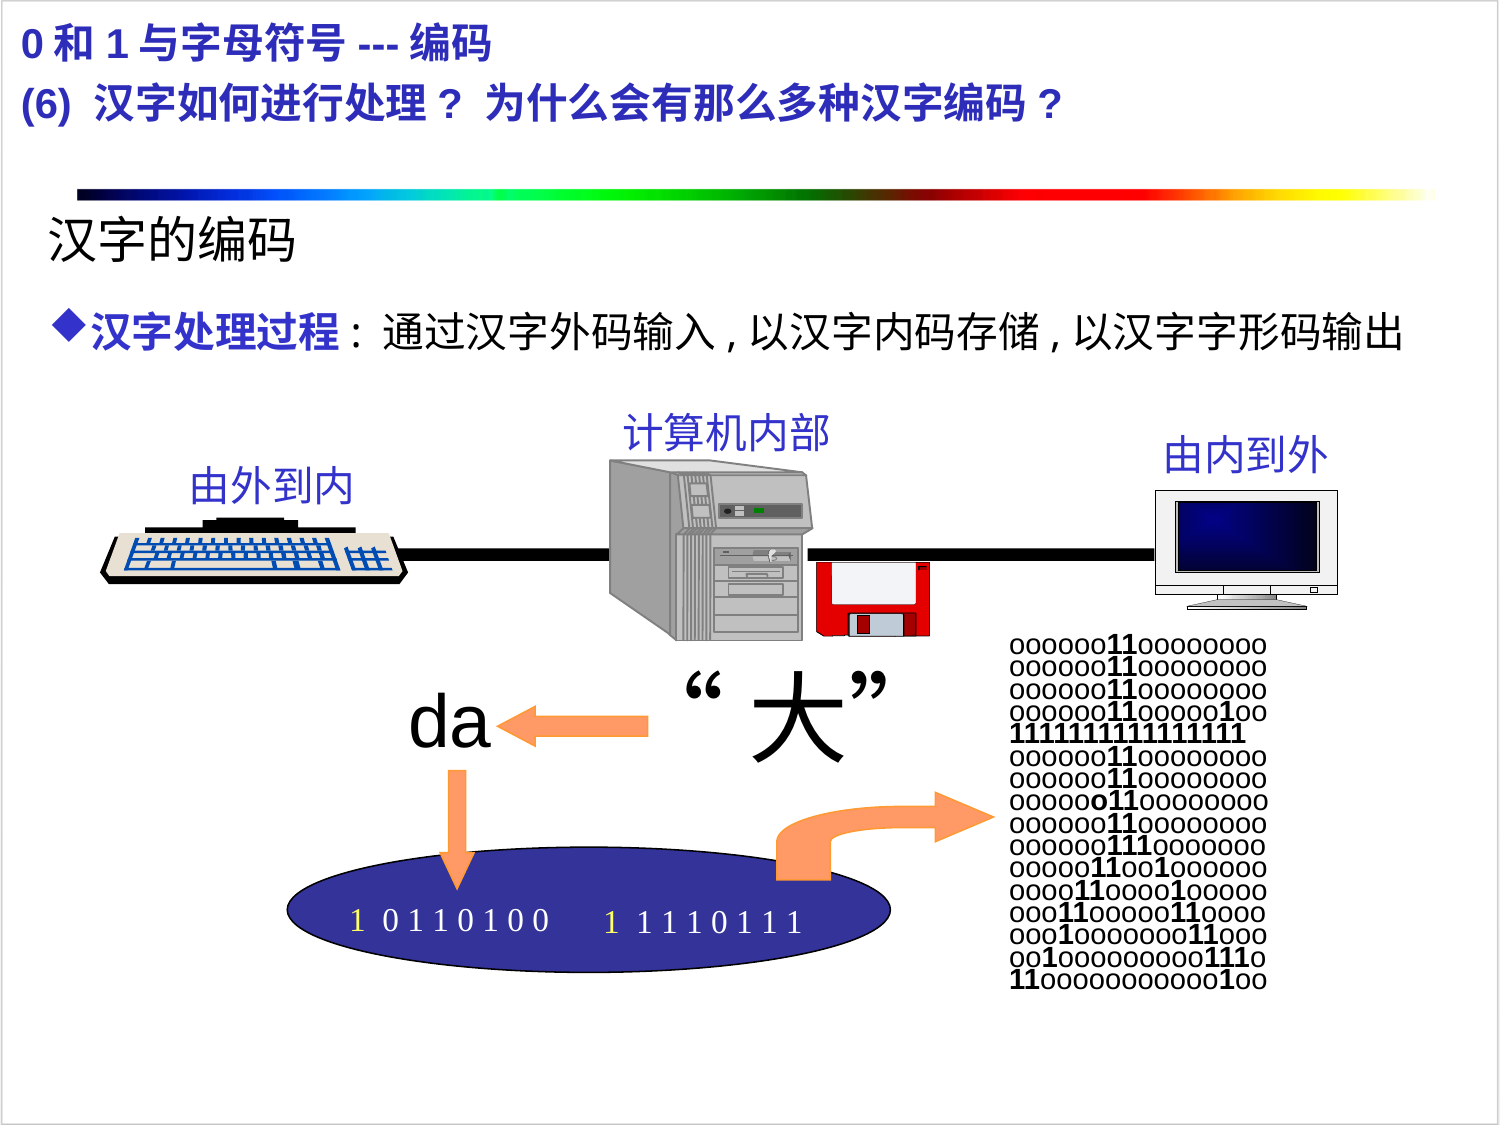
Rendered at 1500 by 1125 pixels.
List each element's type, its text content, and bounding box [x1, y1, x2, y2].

text_box 0和1与字母符号---编码 (6) 汉字如何进行处理? 为什么会有那么多种汉字编码? [6, 0, 1078, 135]
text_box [392, 664, 648, 768]
text_box 汉字处理过程: 通过汉字外码输入,以汉字内码存储,以汉字字形码输出 [33, 283, 1433, 363]
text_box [99, 399, 1345, 643]
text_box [776, 652, 1299, 1004]
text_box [286, 770, 771, 973]
text_box 汉字的编码 [32, 201, 313, 276]
picture [0, 0, 1500, 1125]
text_box “大” [609, 652, 771, 768]
